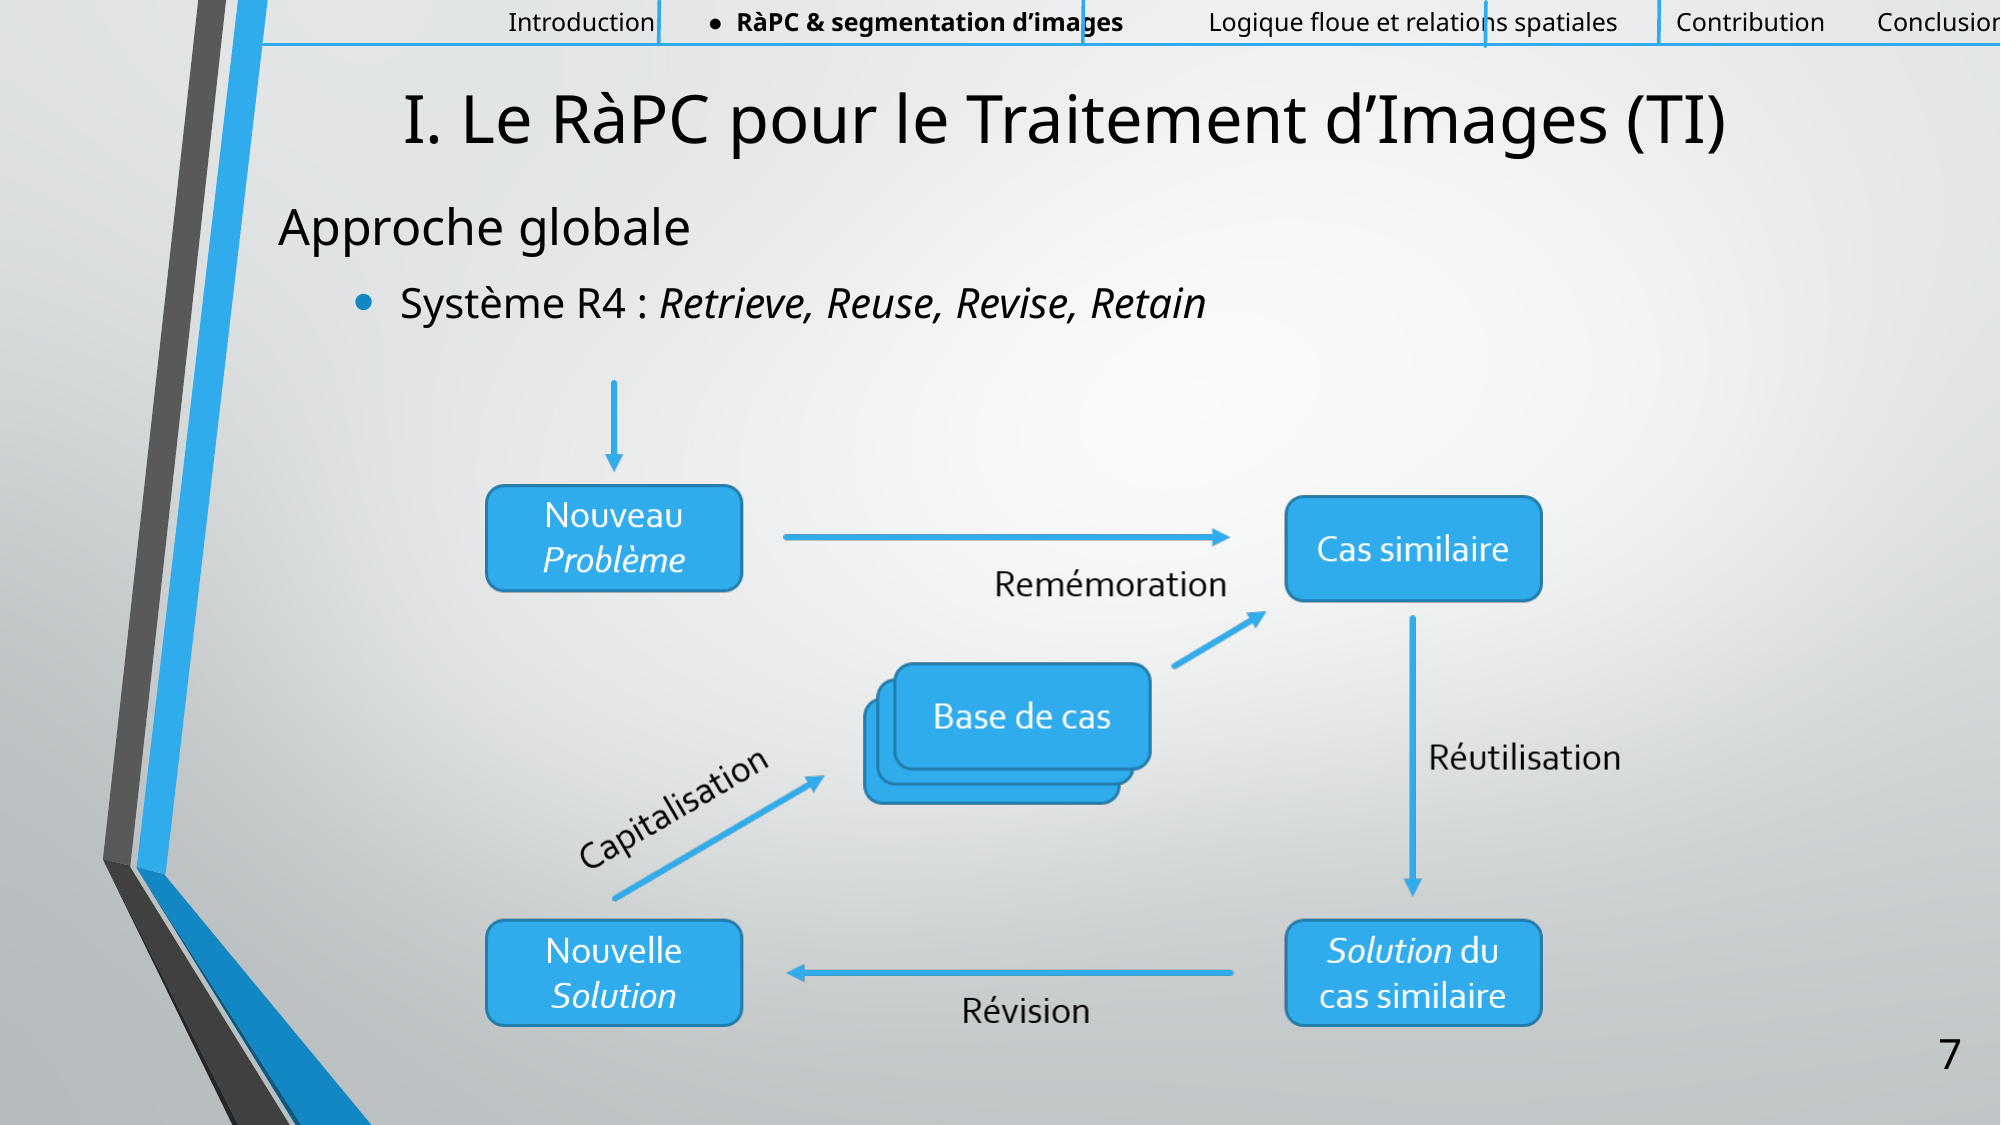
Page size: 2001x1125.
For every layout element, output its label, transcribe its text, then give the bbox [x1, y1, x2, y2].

text_box Introduction ● RàPC & segmentation d’images Logique floue et relations spatiales Contribution Conclusion [1488, 0, 1657, 43]
text_box Introduction ● RàPC & segmentation d’images Logique floue et relations spatiales Contribution Conclusion [661, 0, 1081, 43]
picture [485, 380, 1685, 1057]
title I. Le RàPC pour le Traitement d’Images (TI) [243, 44, 1887, 189]
list Approche globale Système R4 : Retrieve, Reuse, Revise, Retain [263, 188, 1907, 997]
text_box Introduction ● RàPC & segmentation d’images Logique floue et relations spatiales Contribution Conclusion [1085, 0, 1484, 43]
text_box Introduction ● RàPC & segmentation d’images Logique floue et relations spatiales Contribution Conclusion [472, 0, 657, 43]
text_box Introduction ● RàPC & segmentation d’images Logique floue et relations spatiales Contribution Conclusion [1661, 0, 2000, 43]
slide_number 7 [1886, 1026, 1978, 1086]
